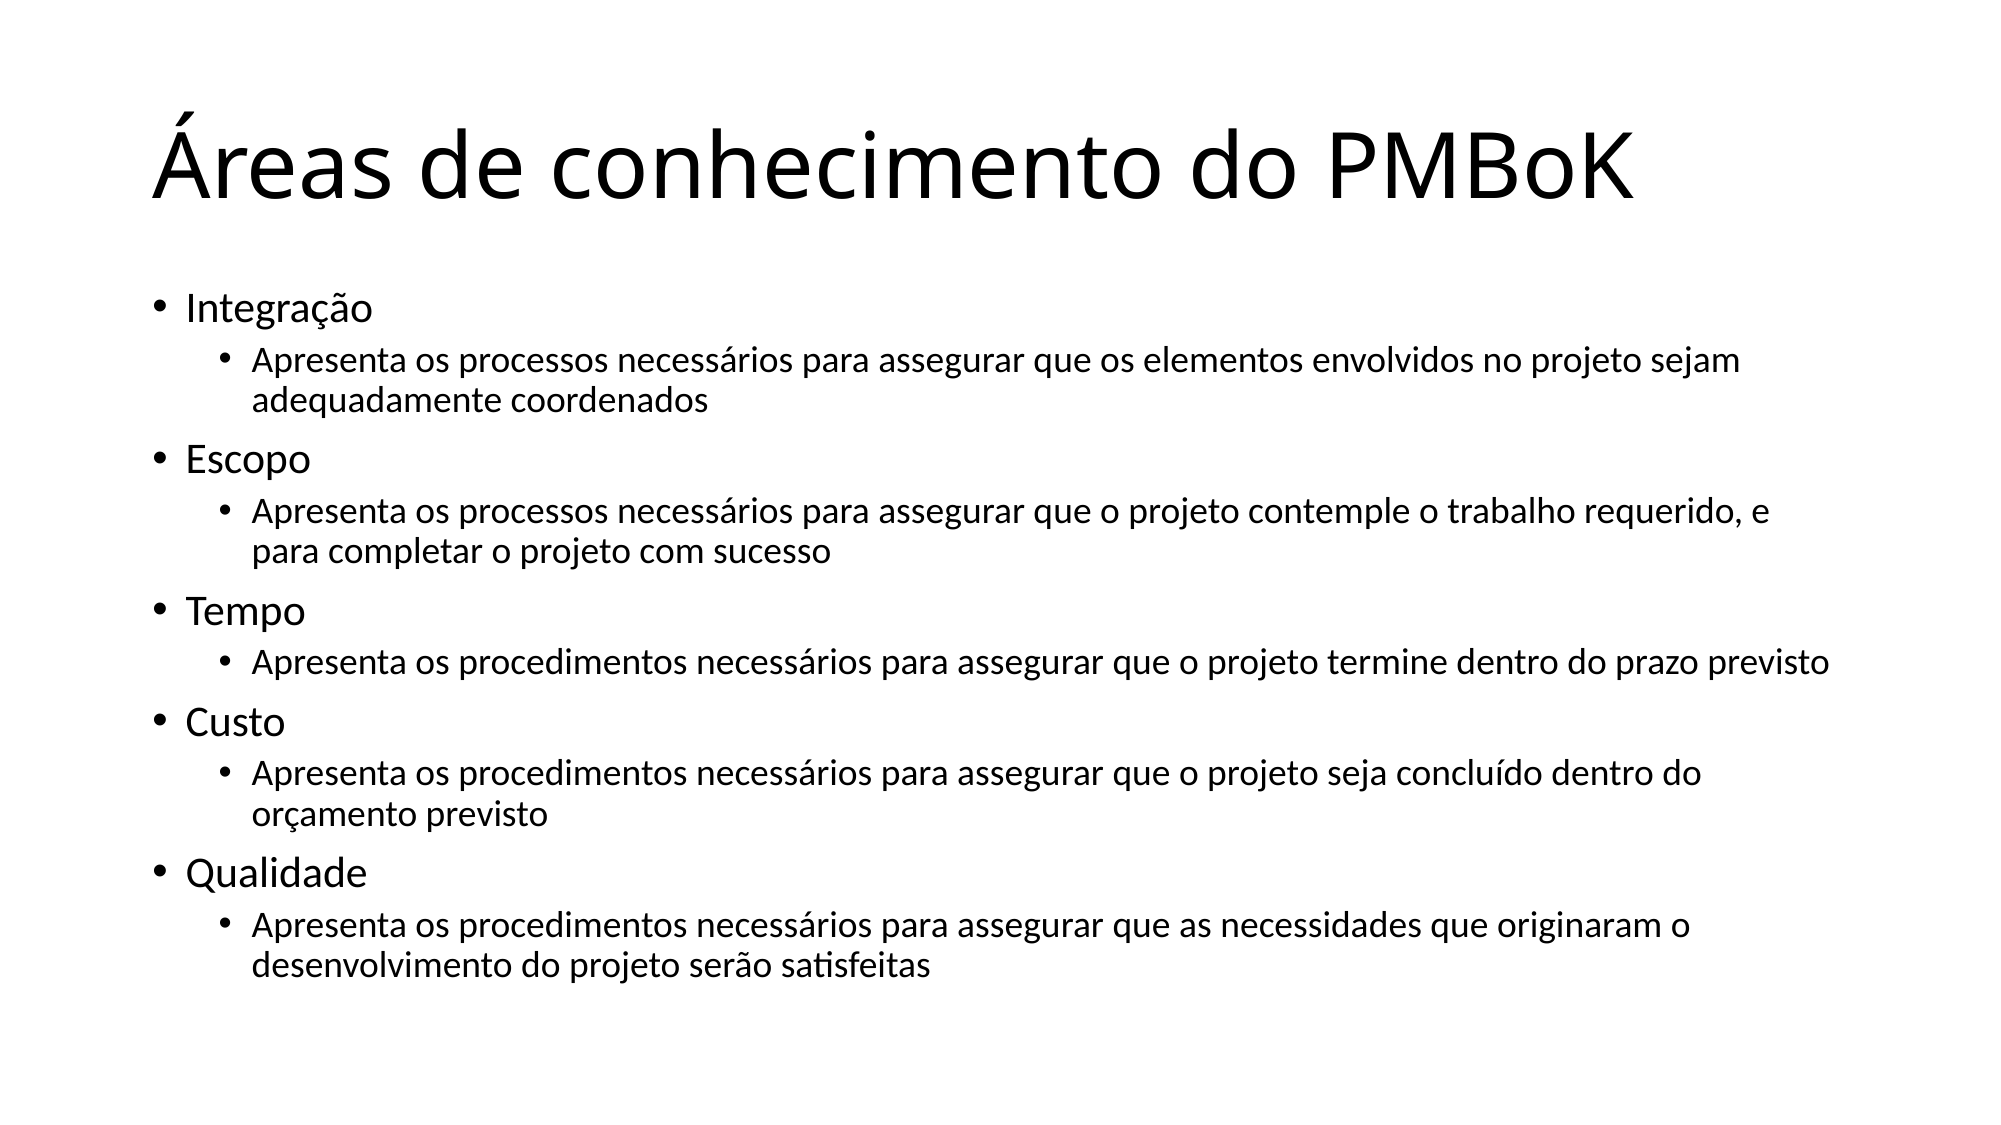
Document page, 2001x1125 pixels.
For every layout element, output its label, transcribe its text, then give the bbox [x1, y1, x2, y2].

list Integração Apresenta os processos necessários para assegurar que os elementos envolvidos no projeto sejam adequadamente coordenados Escopo Apresenta os processos necessários para assegurar que o projeto contemple o trabalho requerido, e para completar o projeto com sucesso Tempo Apresenta os procedimentos necessários para assegurar que o projeto termine dentro do prazo previsto Custo Apresenta os procedimentos necessários para assegurar que o projeto seja concluído dentro do orçamento previsto Qualidade Apresenta os procedimentos necessários para assegurar que as necessidades que originaram o desenvolvimento do projeto serão satisfeitas [137, 277, 1863, 1014]
title Áreas de conhecimento do PMBoK [137, 59, 1863, 277]
